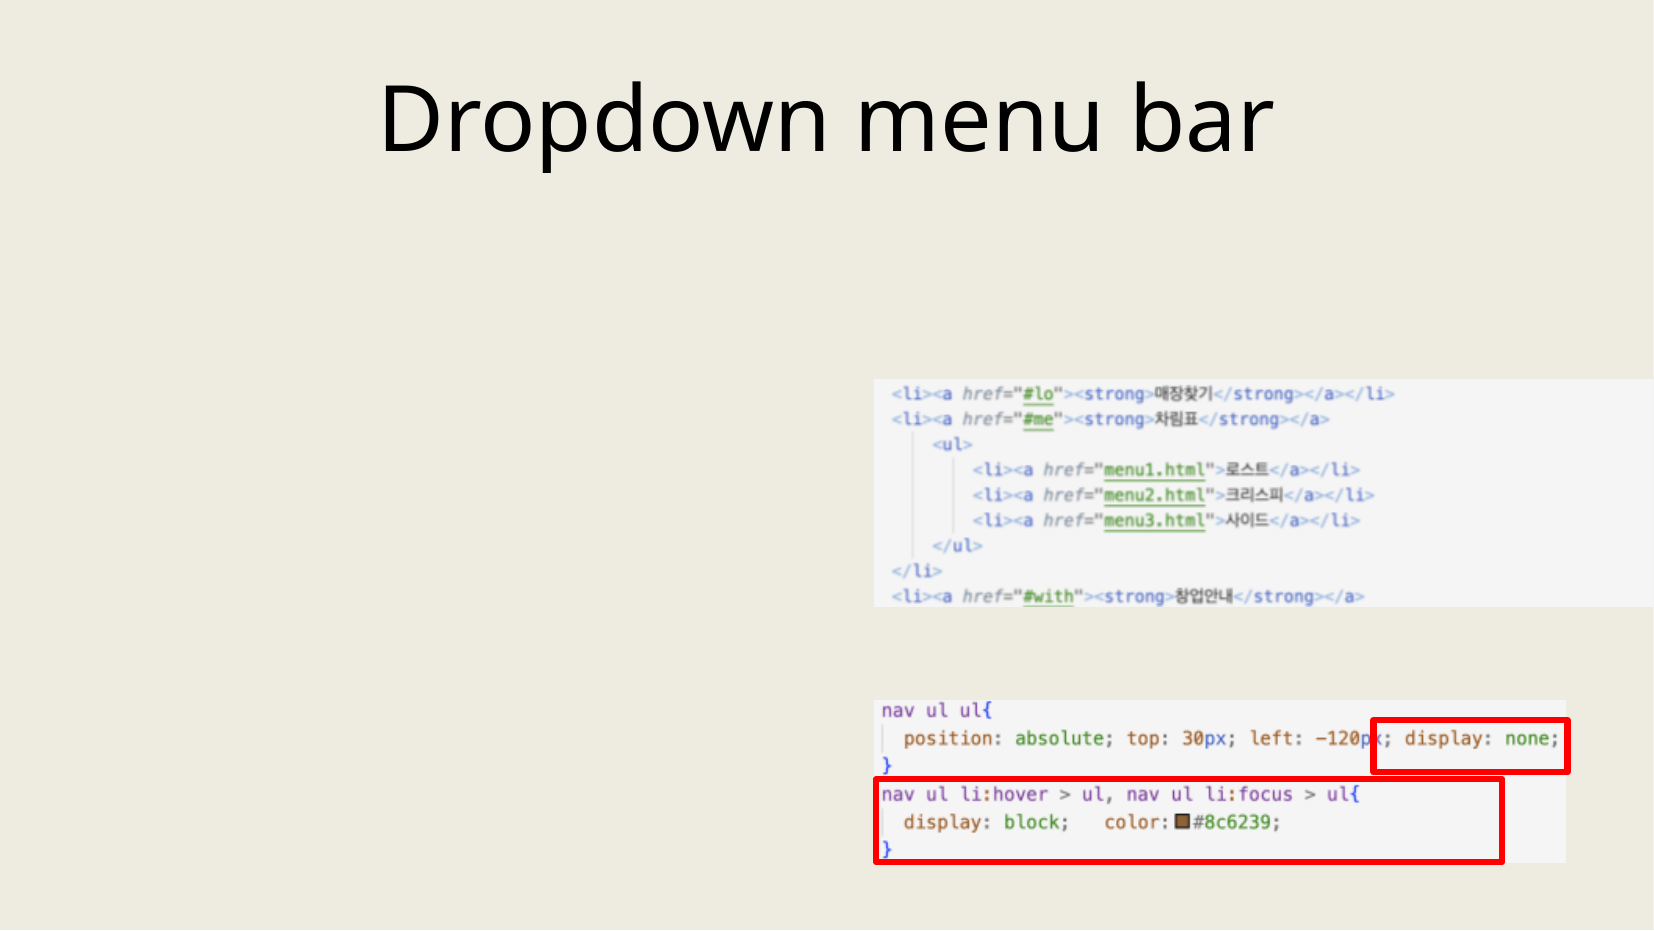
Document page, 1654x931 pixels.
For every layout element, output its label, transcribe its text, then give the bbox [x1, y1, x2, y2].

title Dropdown menu bar [82, 37, 1571, 193]
picture [873, 700, 1566, 863]
picture [873, 378, 1654, 607]
